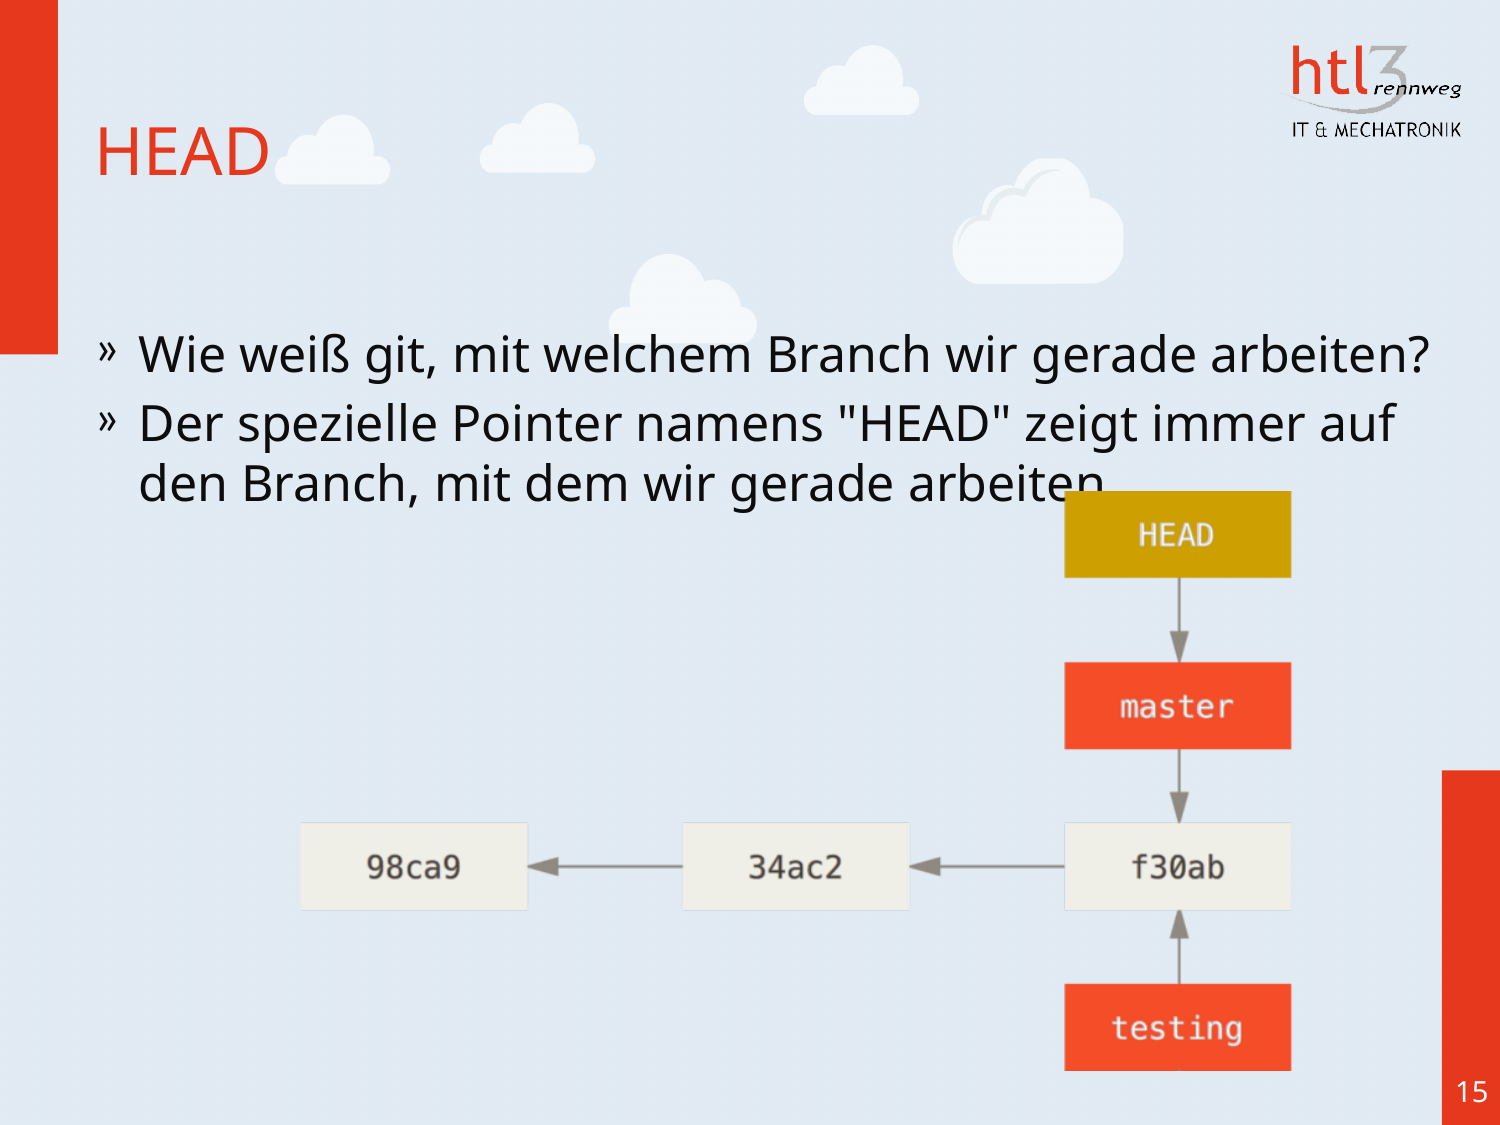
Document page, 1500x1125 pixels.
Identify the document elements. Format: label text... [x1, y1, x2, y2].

picture [0, 0, 1500, 1125]
list Wie weiß git, mit welchem Branch wir gerade arbeiten? Der spezielle Pointer namens "HEAD" zeigt immer auf den Branch, mit dem wir gerade arbeiten. [79, 314, 1459, 1034]
title HEAD [79, 101, 1282, 197]
